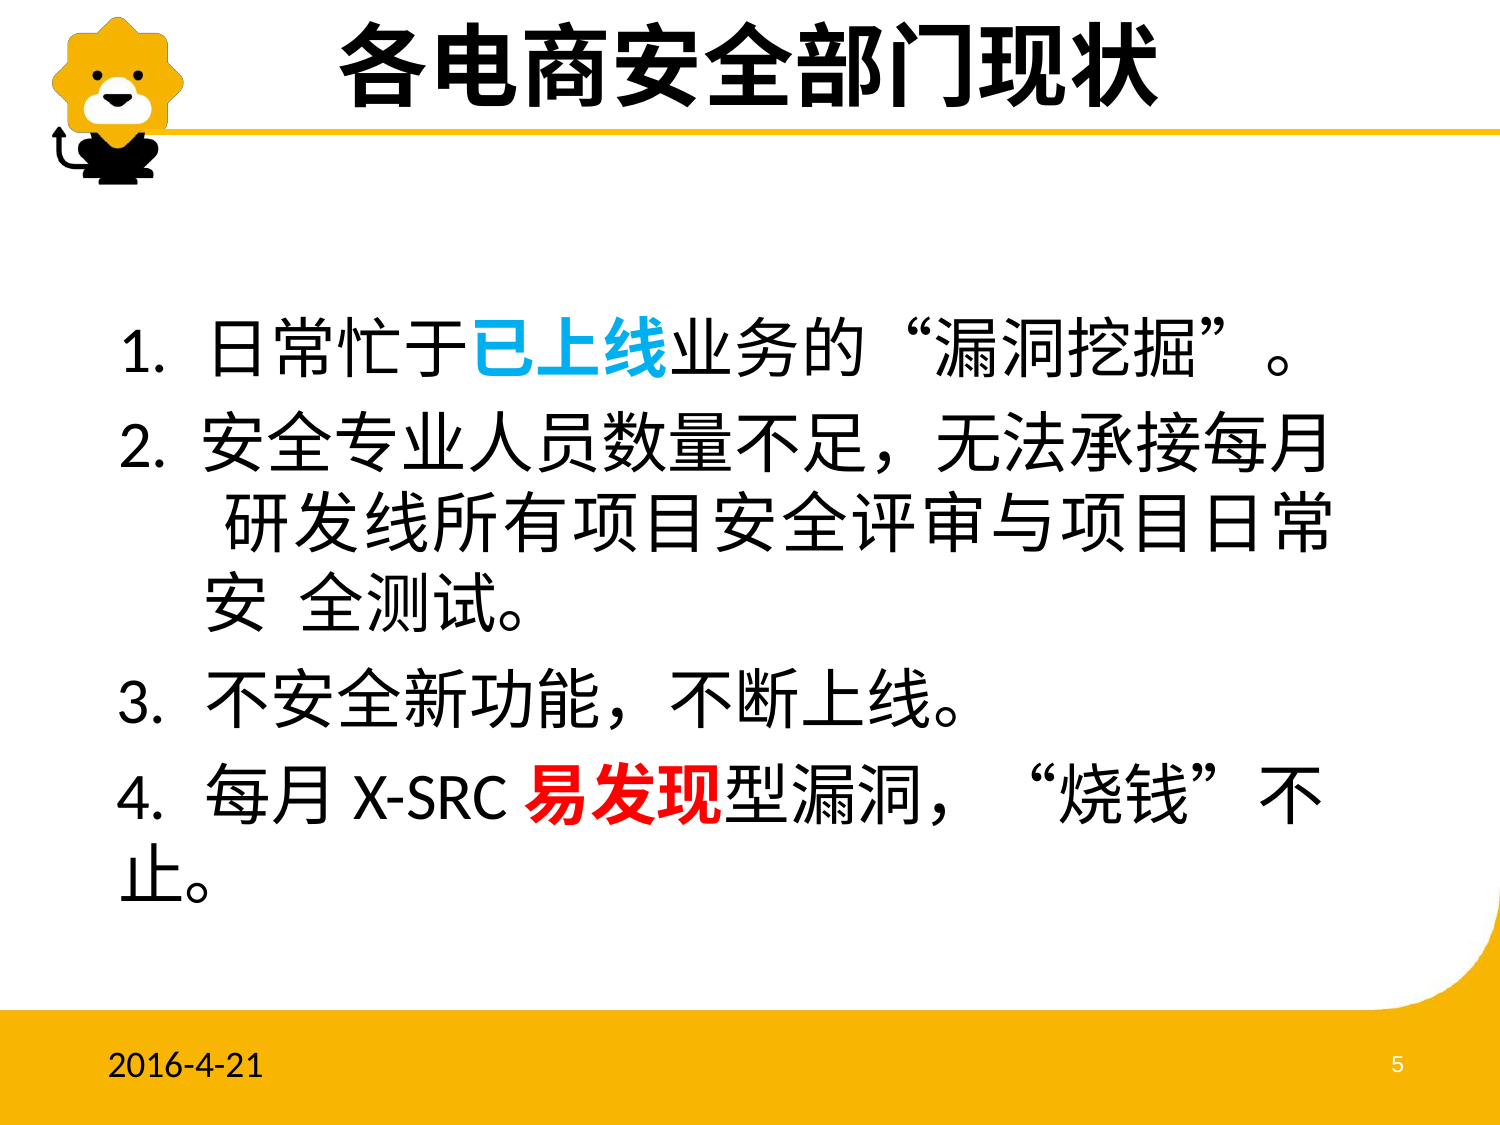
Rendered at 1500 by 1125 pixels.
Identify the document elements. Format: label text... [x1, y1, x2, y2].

text_box 2016-4-21 [105, 1046, 266, 1085]
picture [197, 0, 1500, 131]
title 各电商安全部门现状 [248, 8, 1252, 197]
picture [0, 0, 1500, 1125]
text_box [37, 0, 197, 194]
text_box 1. 日常忙于已上线业务的“漏洞挖掘”。 2. 安全专业人员数量不足，无法承接每月 研发线所有项目安全评审与项目日常安 全测试。 3. 不安全新功能，不断上线。 4. 每月X-SRC易发现型漏洞，“烧钱”不止。 [115, 306, 1351, 913]
slide_number 5 [1374, 1051, 1409, 1125]
